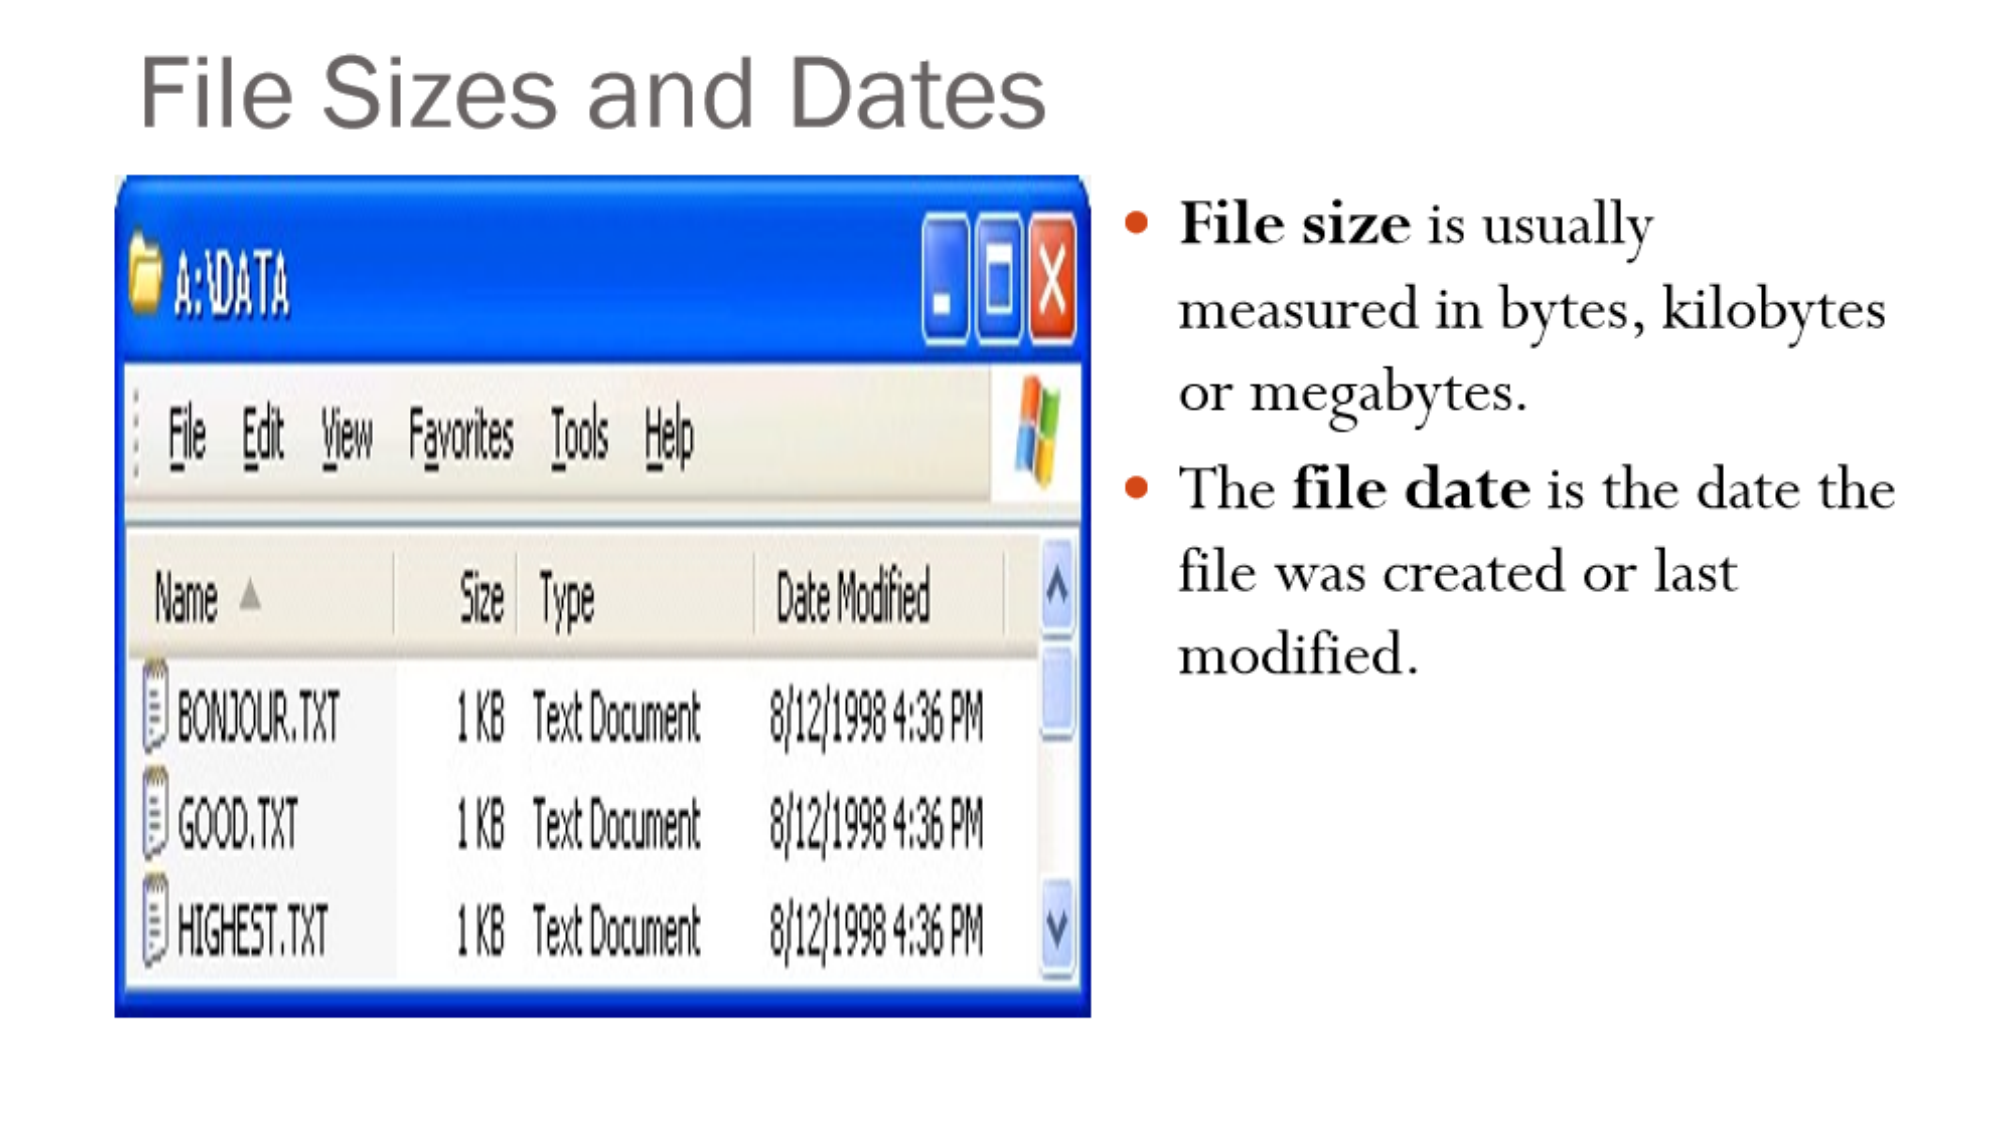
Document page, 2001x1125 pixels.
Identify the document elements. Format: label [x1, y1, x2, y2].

list [103, 28, 1909, 1092]
